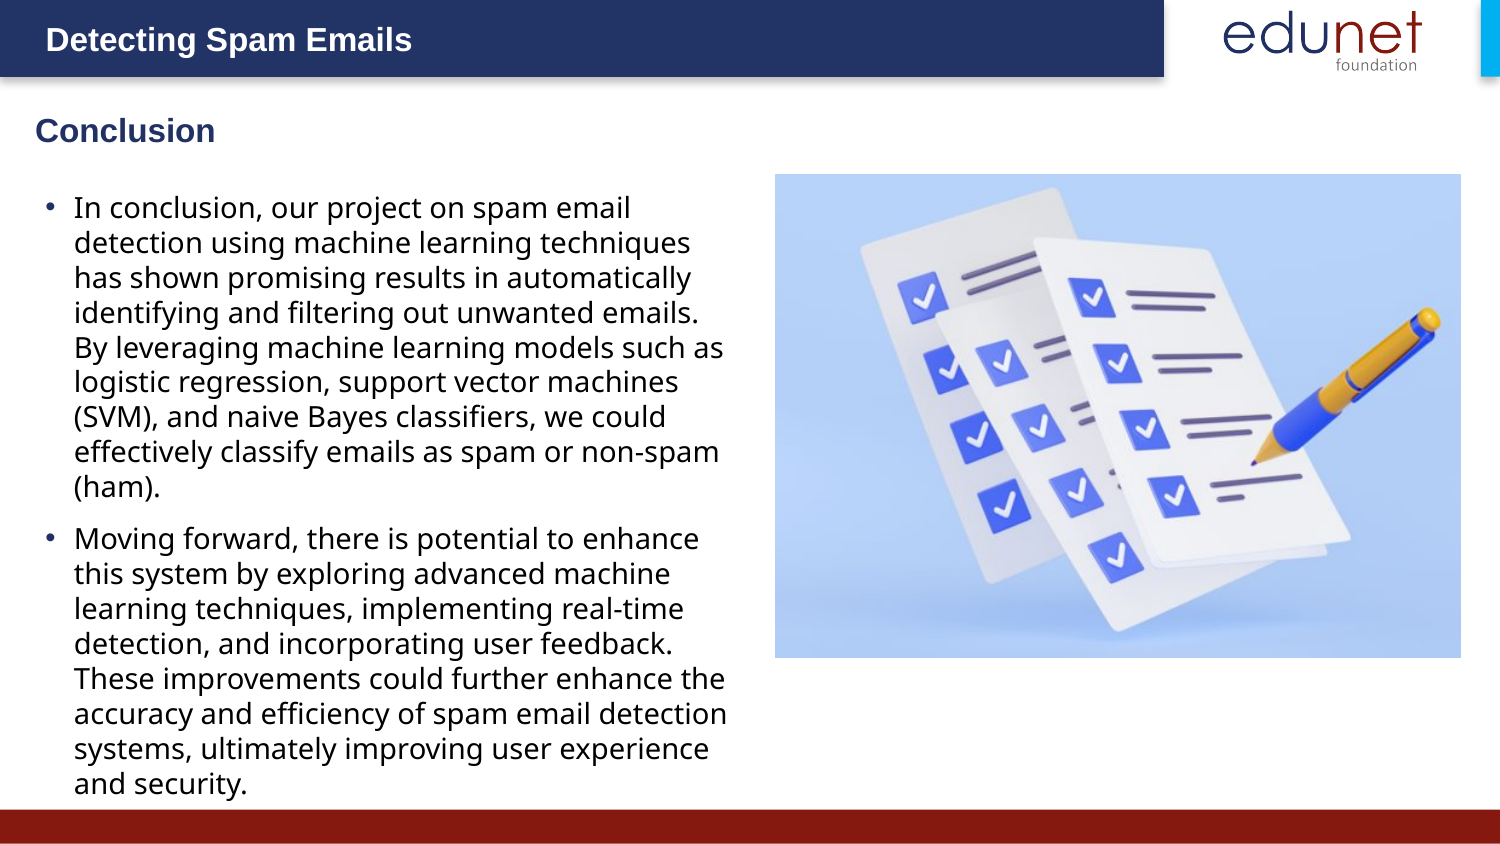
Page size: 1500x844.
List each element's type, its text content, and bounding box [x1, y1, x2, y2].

text_box Conclusion [20, 94, 502, 147]
picture [1219, 8, 1424, 75]
text_box In conclusion, our project on spam email detection using machine learning techniques has shown promising results in automatically identifying and filtering out unwanted emails. By leveraging machine learning models such as logistic regression, support vector machines (SVM), and naive Bayes classifiers, we could effectively classify emails as spam or non-spam (ham). Moving forward, there is potential to enhance this system by exploring advanced machine learning techniques, implementing real-time detection, and incorporating user feedback. These improvements could further enhance the accuracy and efficiency of spam email detection systems, ultimately improving user experience and security. [30, 174, 750, 815]
picture [775, 174, 1461, 658]
